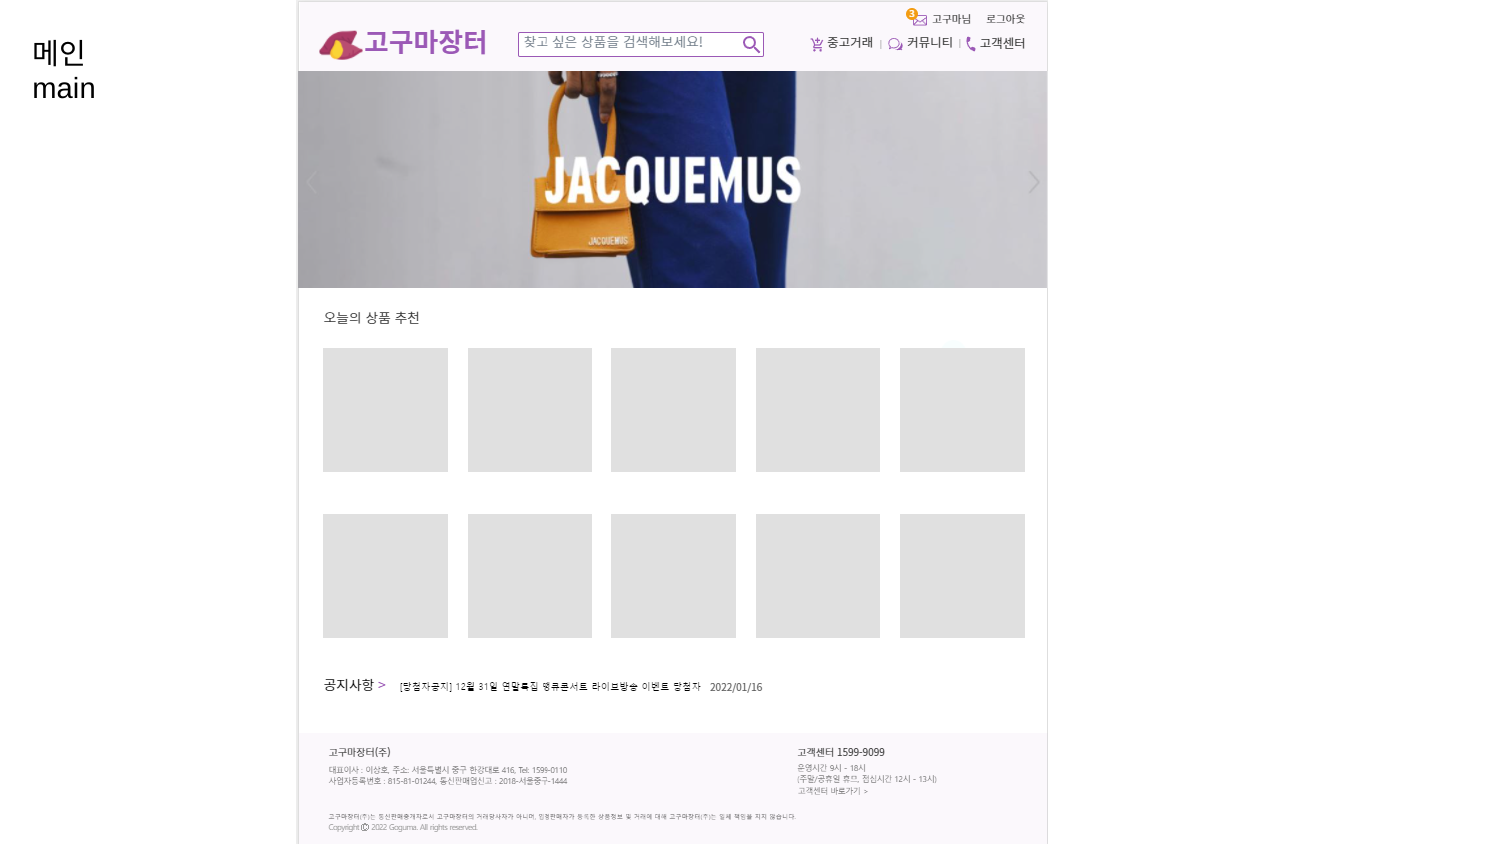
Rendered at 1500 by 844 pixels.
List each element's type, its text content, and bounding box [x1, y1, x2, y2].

text_box 메인 main [17, 19, 200, 120]
picture [296, 0, 1048, 844]
